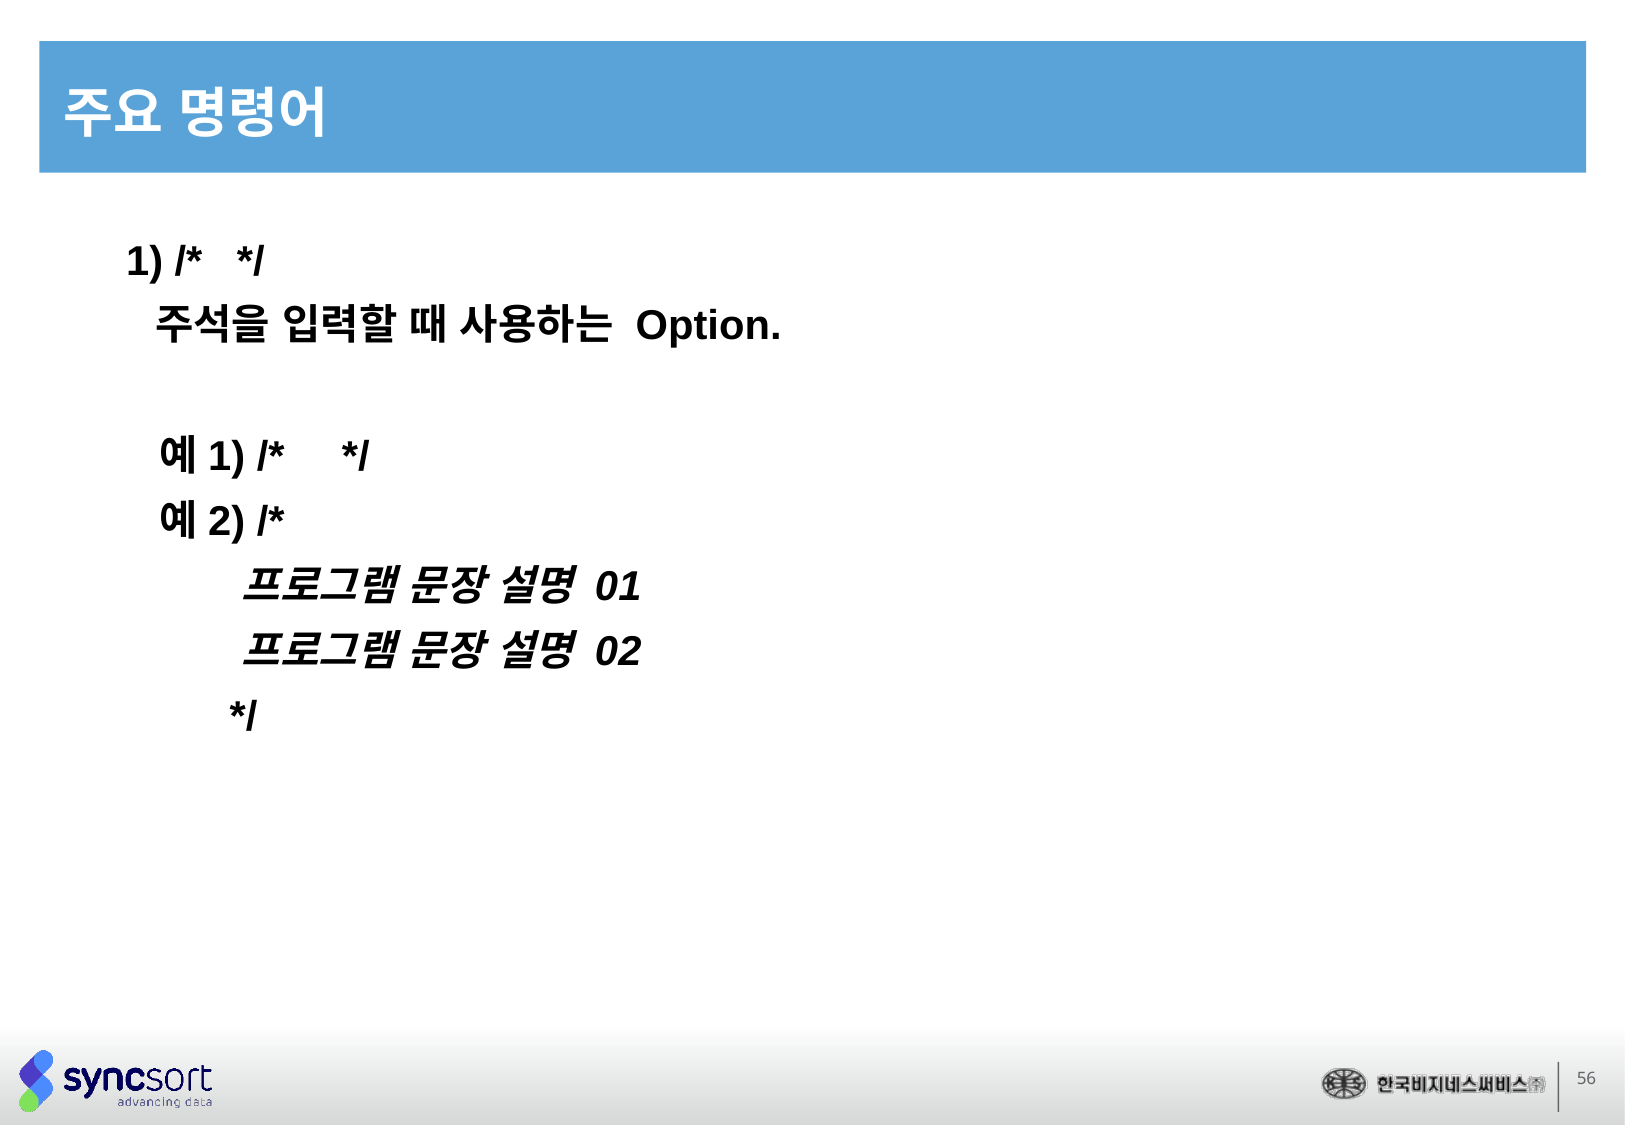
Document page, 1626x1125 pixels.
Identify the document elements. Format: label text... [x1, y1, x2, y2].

text_box 1) /* */ 주석을 입력할 때 사용하는 Option. 예1) /* */ 예2) /* 프로그램 문장 설명 01 프로그램 문장 설명 02 */ [110, 210, 1533, 747]
picture [0, 1024, 1625, 1125]
title 주요 명령어 [48, 55, 1579, 175]
slide_number 56 [1147, 1042, 1514, 1103]
